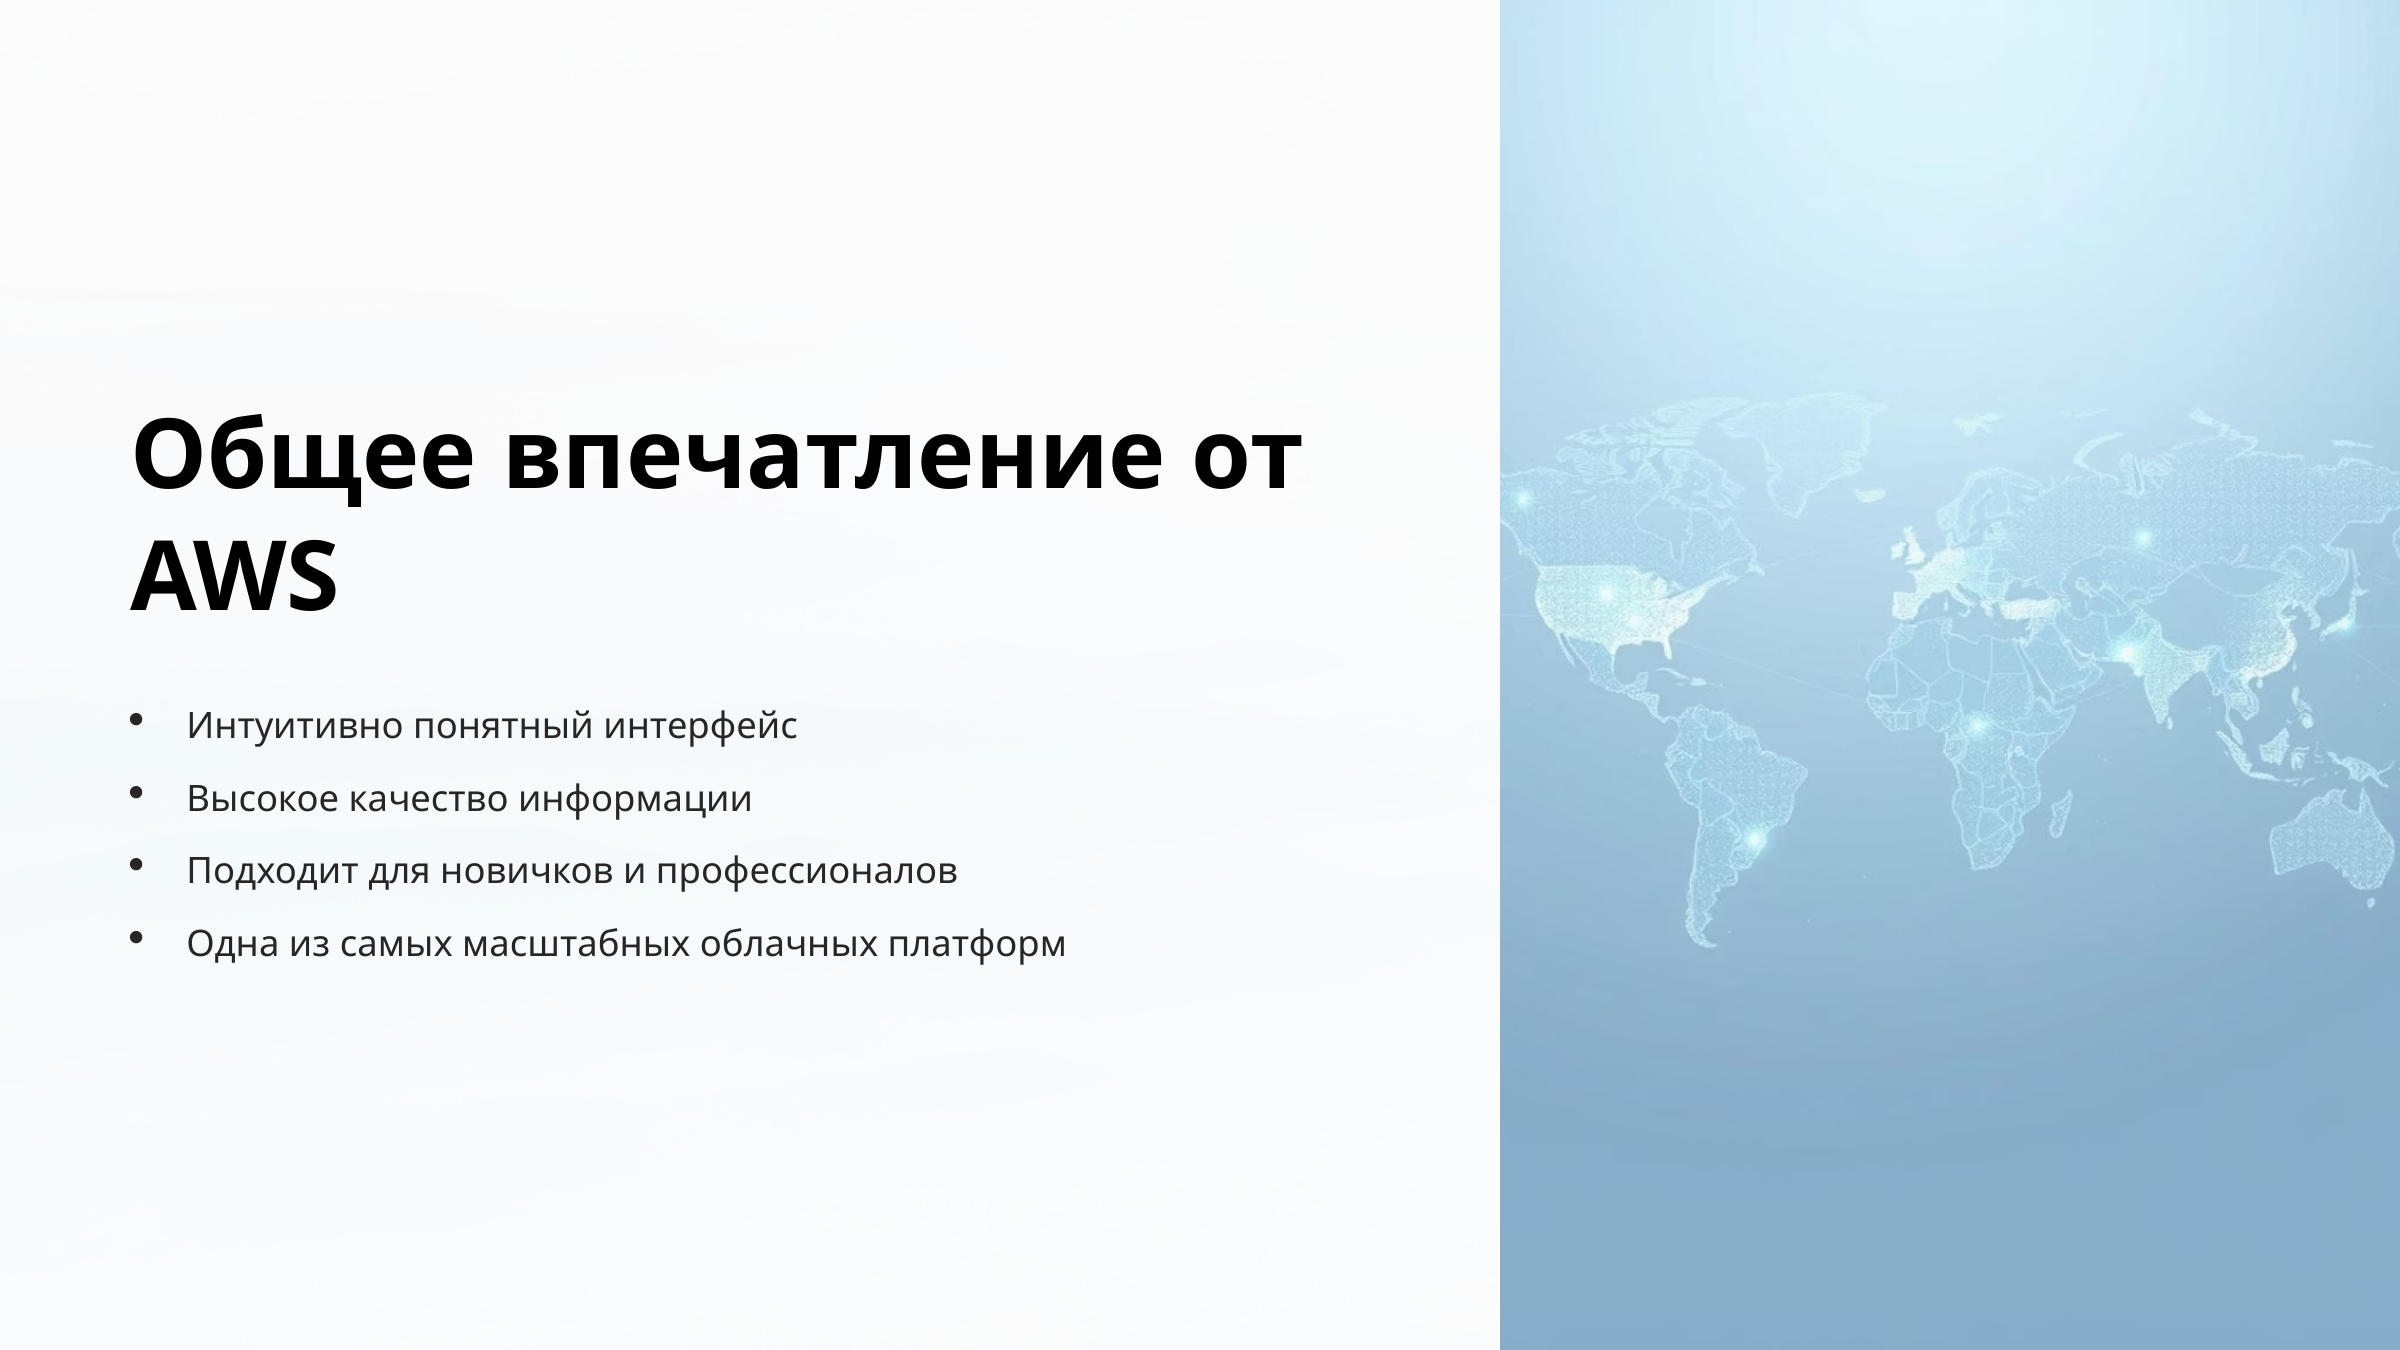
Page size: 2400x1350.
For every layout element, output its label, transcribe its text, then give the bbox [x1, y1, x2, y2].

text_box Одна из самых масштабных облачных платформ [130, 904, 1370, 964]
text_box Интуитивно понятный интерфейс [130, 686, 1370, 746]
text_box Подходит для новичков и профессионалов [130, 831, 1370, 891]
picture [1499, 0, 2400, 1350]
text_box Общее впечатление от AWS [130, 386, 1370, 631]
text_box Высокое качество информации [130, 758, 1370, 819]
